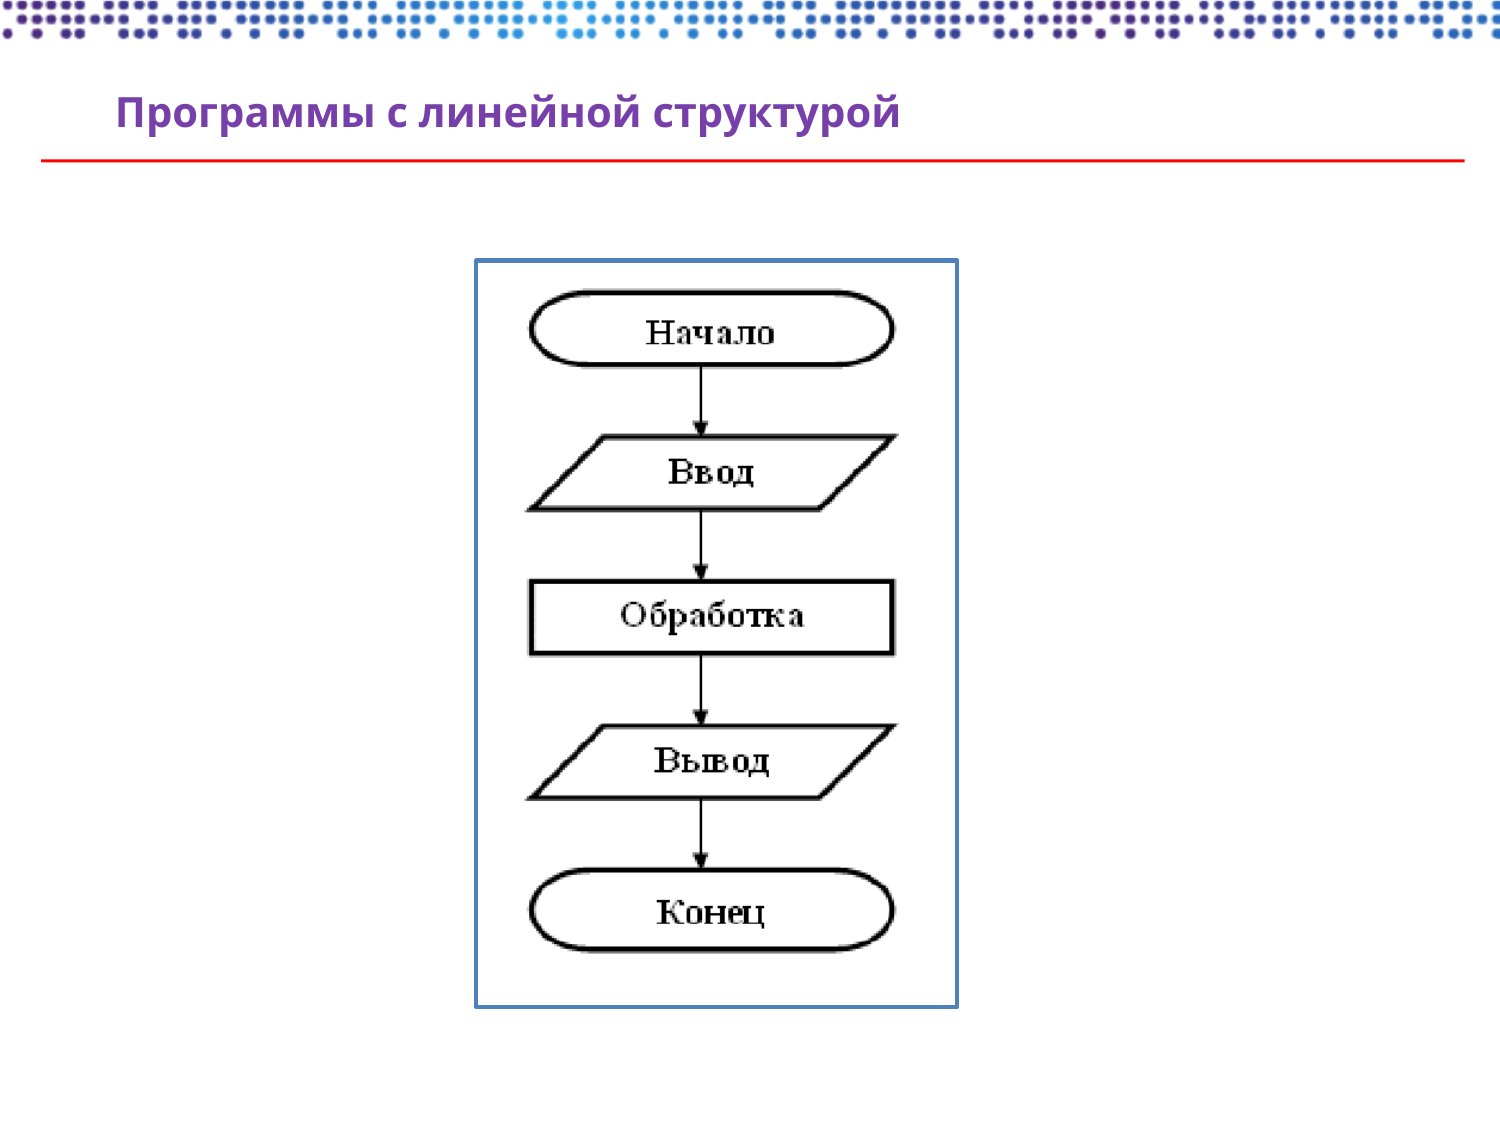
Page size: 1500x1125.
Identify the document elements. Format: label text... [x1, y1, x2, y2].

picture [0, 0, 1500, 51]
picture [477, 262, 956, 1006]
text_box Программы с линейной структурой [100, 78, 1447, 143]
